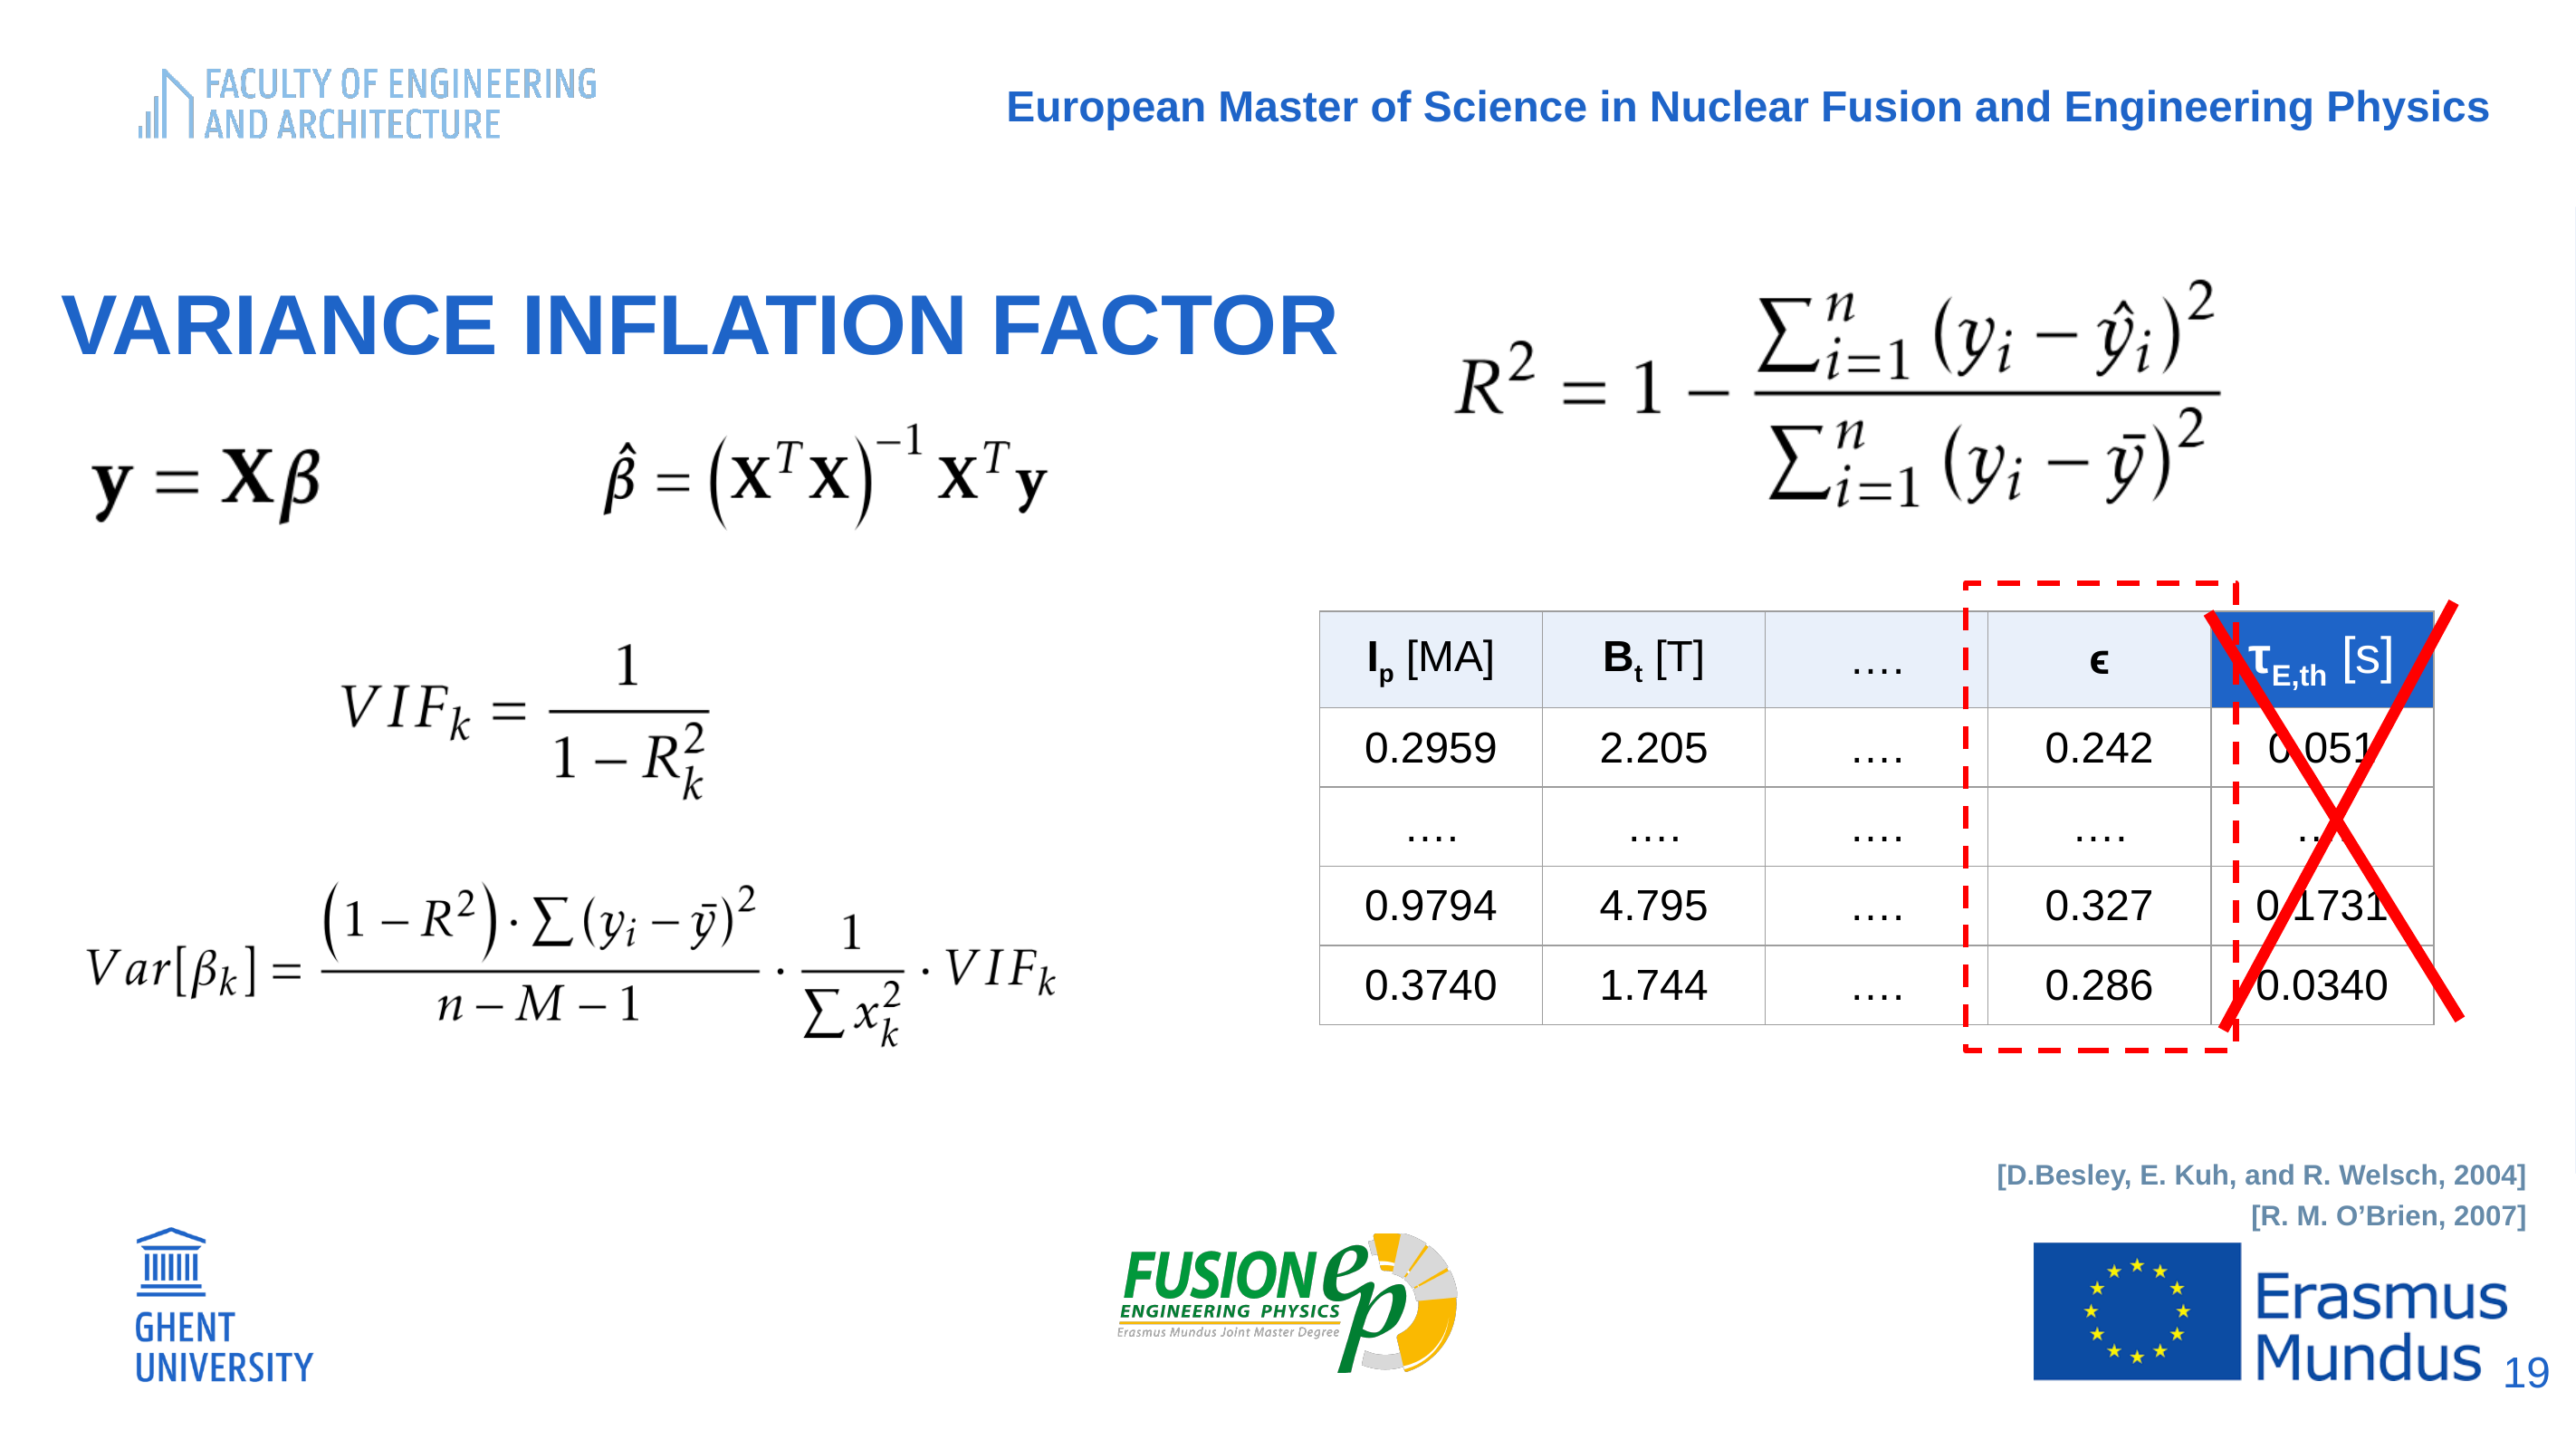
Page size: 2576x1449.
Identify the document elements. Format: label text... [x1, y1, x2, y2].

table_cell …. [1320, 788, 1542, 866]
text_box [D.Besley, E. Kuh, and R. Welsch, 2004] [R. M. O’Brien, 2007] [1512, 1157, 2542, 1239]
table_cell …. [1766, 708, 1965, 786]
picture [578, 414, 1050, 542]
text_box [2223, 601, 2455, 1031]
picture [81, 873, 1058, 1061]
table_cell 0.3740 [1320, 946, 1542, 1024]
picture [332, 607, 716, 828]
table_cell …. [1766, 788, 1965, 866]
picture [81, 414, 342, 538]
table_cell 4.795 [1543, 867, 1765, 945]
text_box [1965, 582, 2236, 1051]
table_cell 0.9794 [1320, 867, 1542, 945]
list European Master of Science in Nuclear Fusion and Engineering Physics [652, 58, 2507, 139]
text_box [129, 187, 2576, 1186]
table_cell …. [1543, 788, 1765, 866]
picture [2034, 1243, 2507, 1381]
table_cell 2.205 [1543, 708, 1765, 786]
table_header Ip [MA] [1320, 612, 1542, 707]
picture [1117, 1233, 1458, 1373]
table_cell 0.2959 [1320, 708, 1542, 786]
text_box VARIANCE INFLATION FACTOR [47, 235, 2507, 554]
table_cell …. [1766, 946, 1965, 1024]
picture [69, 0, 690, 207]
picture [1443, 254, 2228, 539]
table_header …. [1766, 612, 1965, 707]
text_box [2207, 612, 2218, 1021]
table_cell …. [1766, 867, 1965, 945]
table_cell 1.744 [1543, 946, 1765, 1024]
picture [68, 1175, 411, 1449]
slide_number ‹#› [2409, 1338, 2565, 1449]
table_header Bt [T] [1543, 612, 1765, 707]
